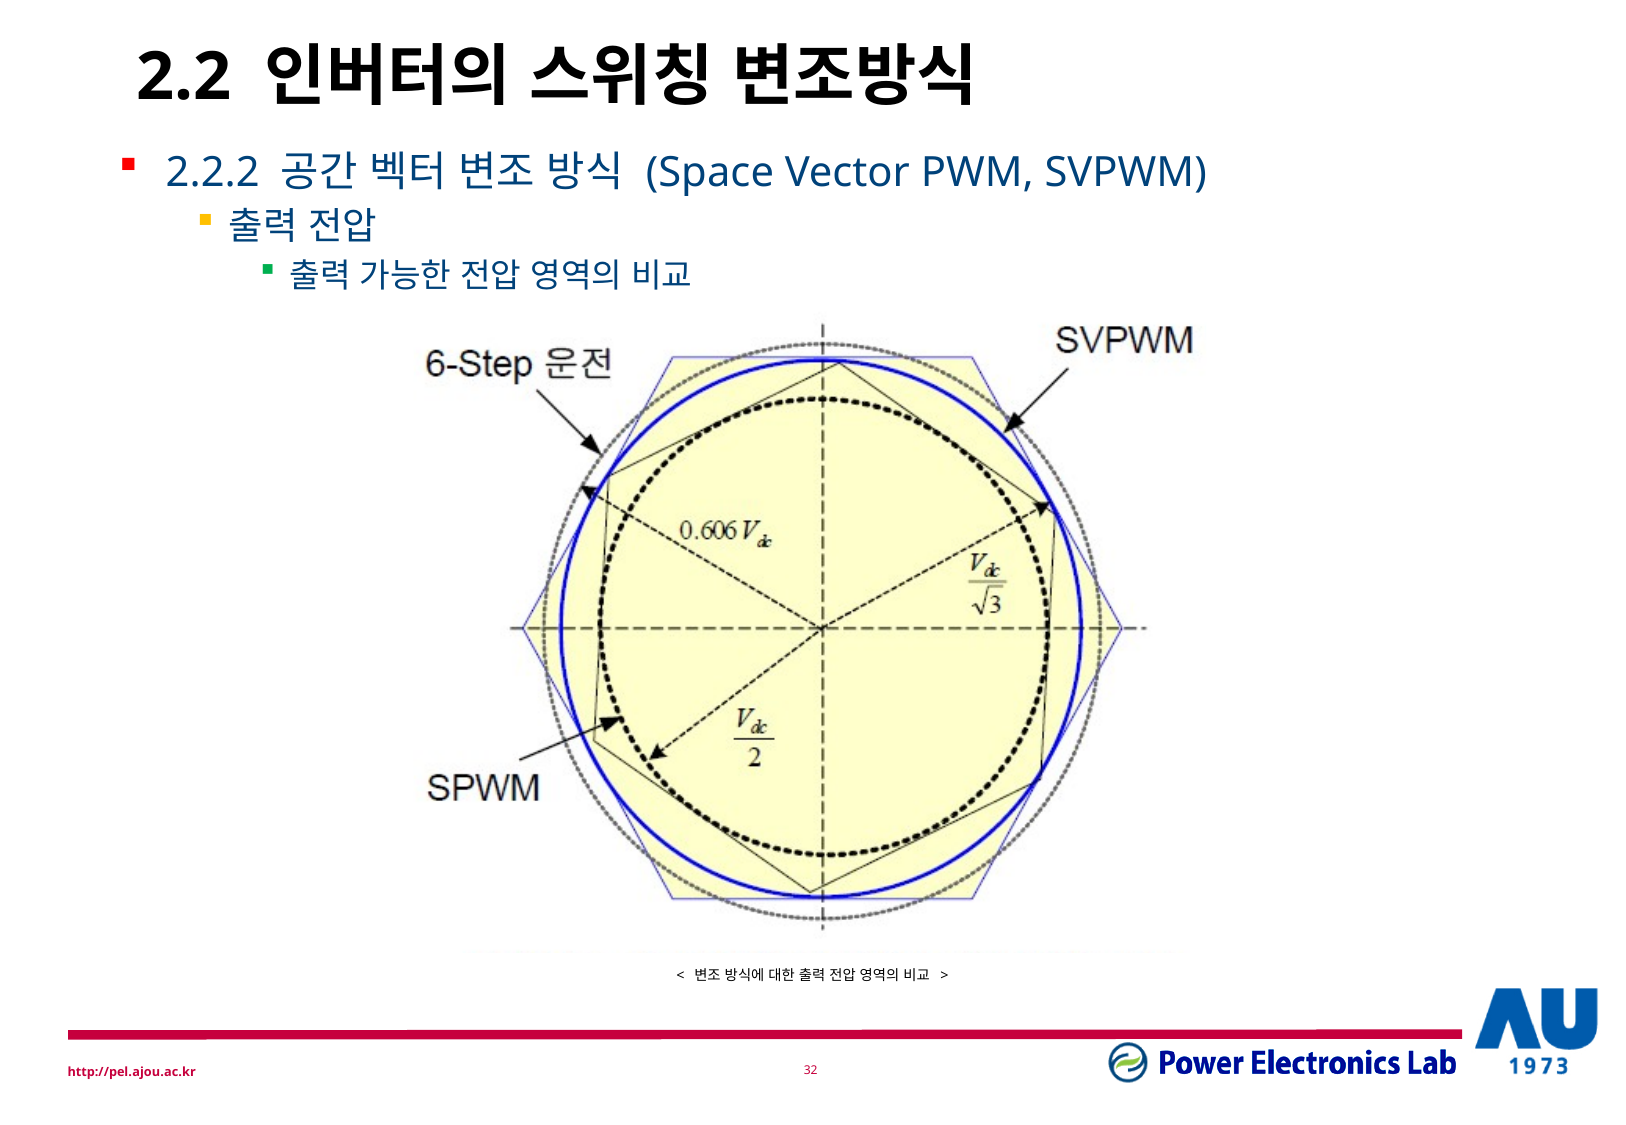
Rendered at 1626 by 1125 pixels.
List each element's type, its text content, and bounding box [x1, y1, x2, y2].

picture [1107, 1041, 1155, 1084]
picture [1469, 984, 1610, 1079]
list 2.2.2 공간 벡터 변조 방식 (Space Vector PWM, SVPWM) 출력 전압 출력 가능한 전압 영역의 비교 [103, 136, 1517, 965]
slide_number 31 [768, 1040, 853, 1096]
text_box < 변조 방식에 대한 출력 전압 영역의 비교 > [469, 961, 1156, 991]
picture [413, 300, 1207, 953]
picture [1158, 1046, 1456, 1077]
title 2.2 인버터의 스위칭 변조방식 [120, 27, 1475, 118]
